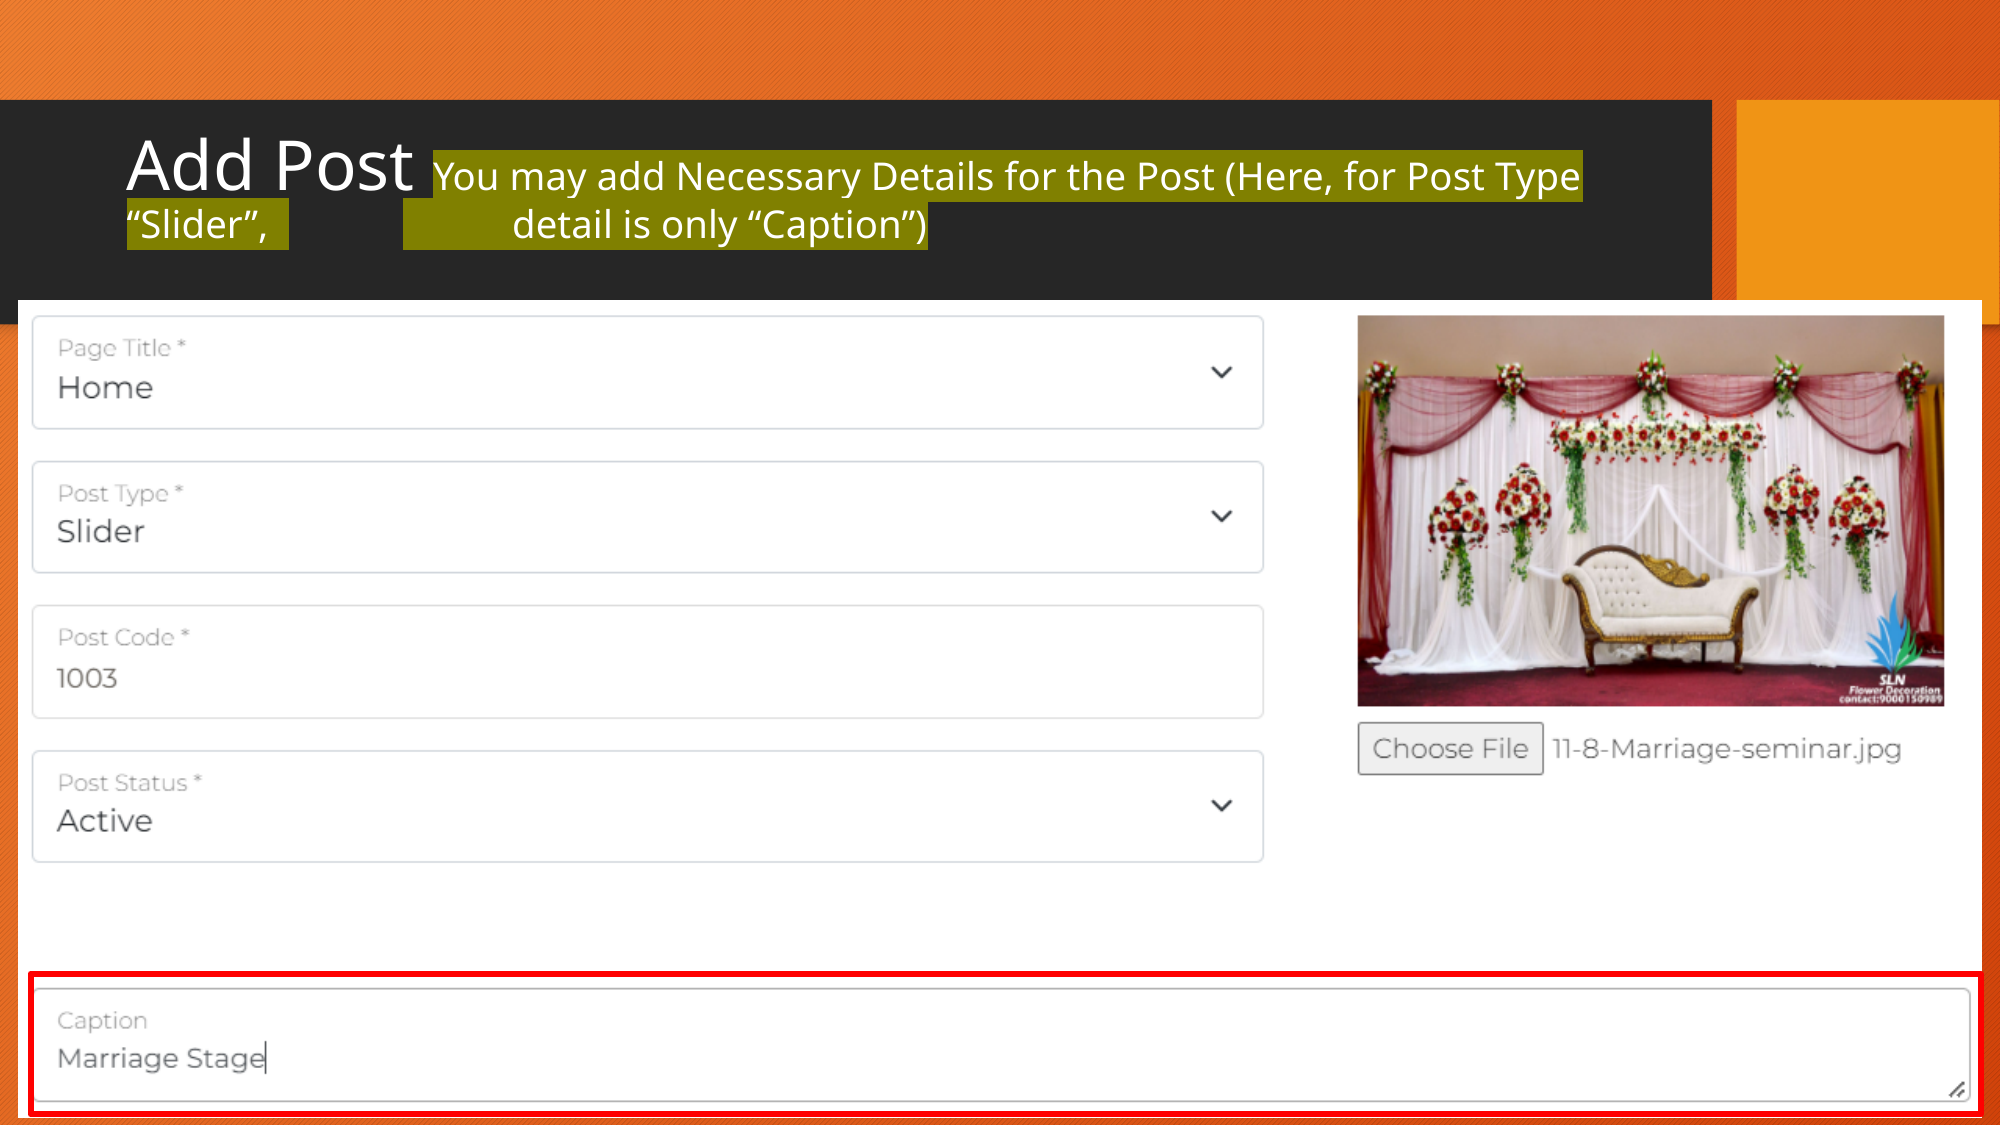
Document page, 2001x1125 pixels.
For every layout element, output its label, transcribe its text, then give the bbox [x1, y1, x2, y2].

title Add Post You may add Necessary Details for the Post (Here, for Post Type “Slider”, detail is only “Caption”) [111, 123, 1689, 300]
picture [0, 300, 2000, 1119]
